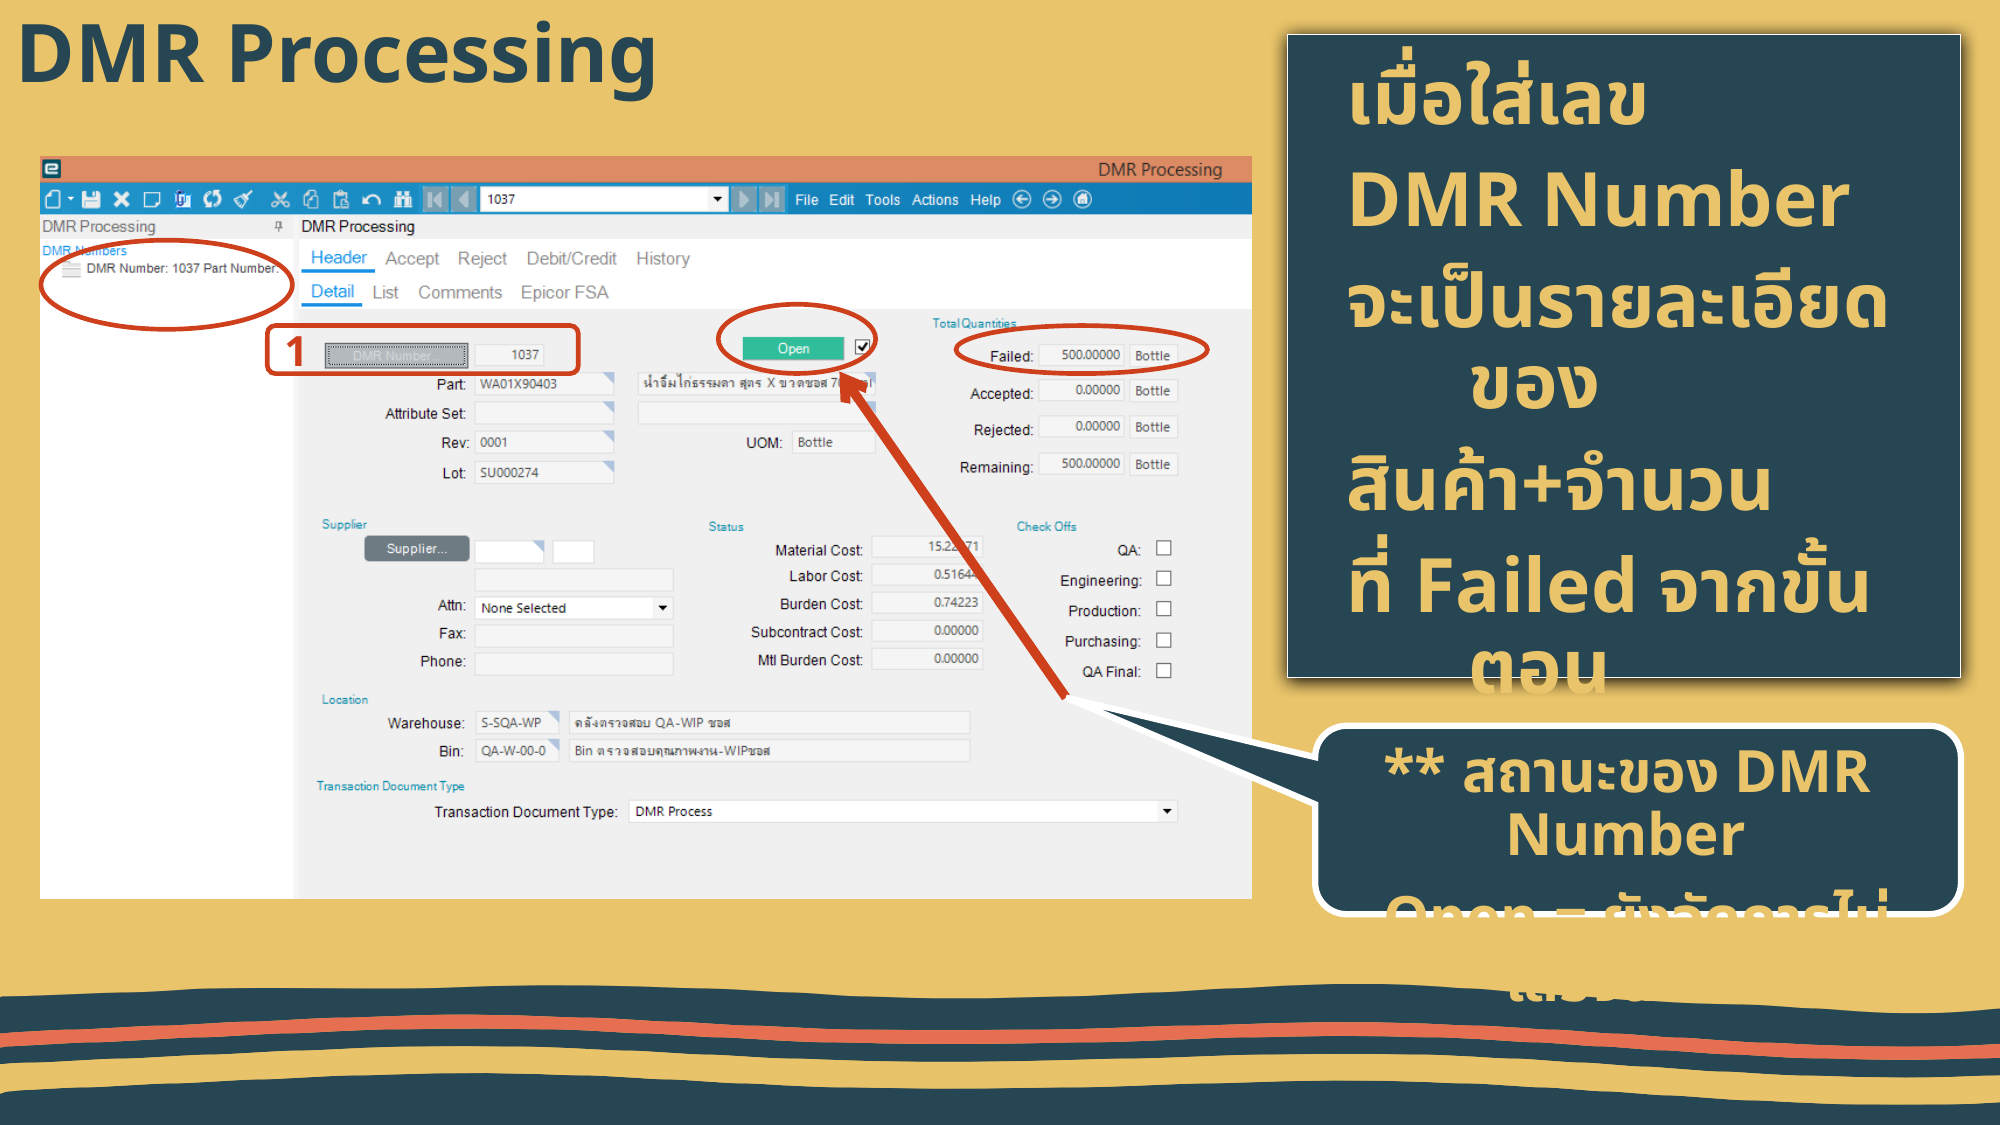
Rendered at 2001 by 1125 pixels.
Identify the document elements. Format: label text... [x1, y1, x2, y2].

text_box เมื่อใส่เลข DMR Number จะเป็นรายละเอียดของ สินค้า+จำนวน ที่ Failed จากขั้นตอน Inspection Processing [1332, 52, 1933, 661]
text_box ** สถานะของ DMR Number Open = ยังจัดการไม่เสร็จสิ้น [1368, 734, 1933, 917]
text_box [1252, 724, 1963, 916]
picture [0, 984, 2000, 1125]
picture [40, 156, 1252, 899]
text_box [839, 371, 1067, 698]
title DMR Processing [0, 5, 876, 109]
text_box [1287, 34, 1961, 678]
